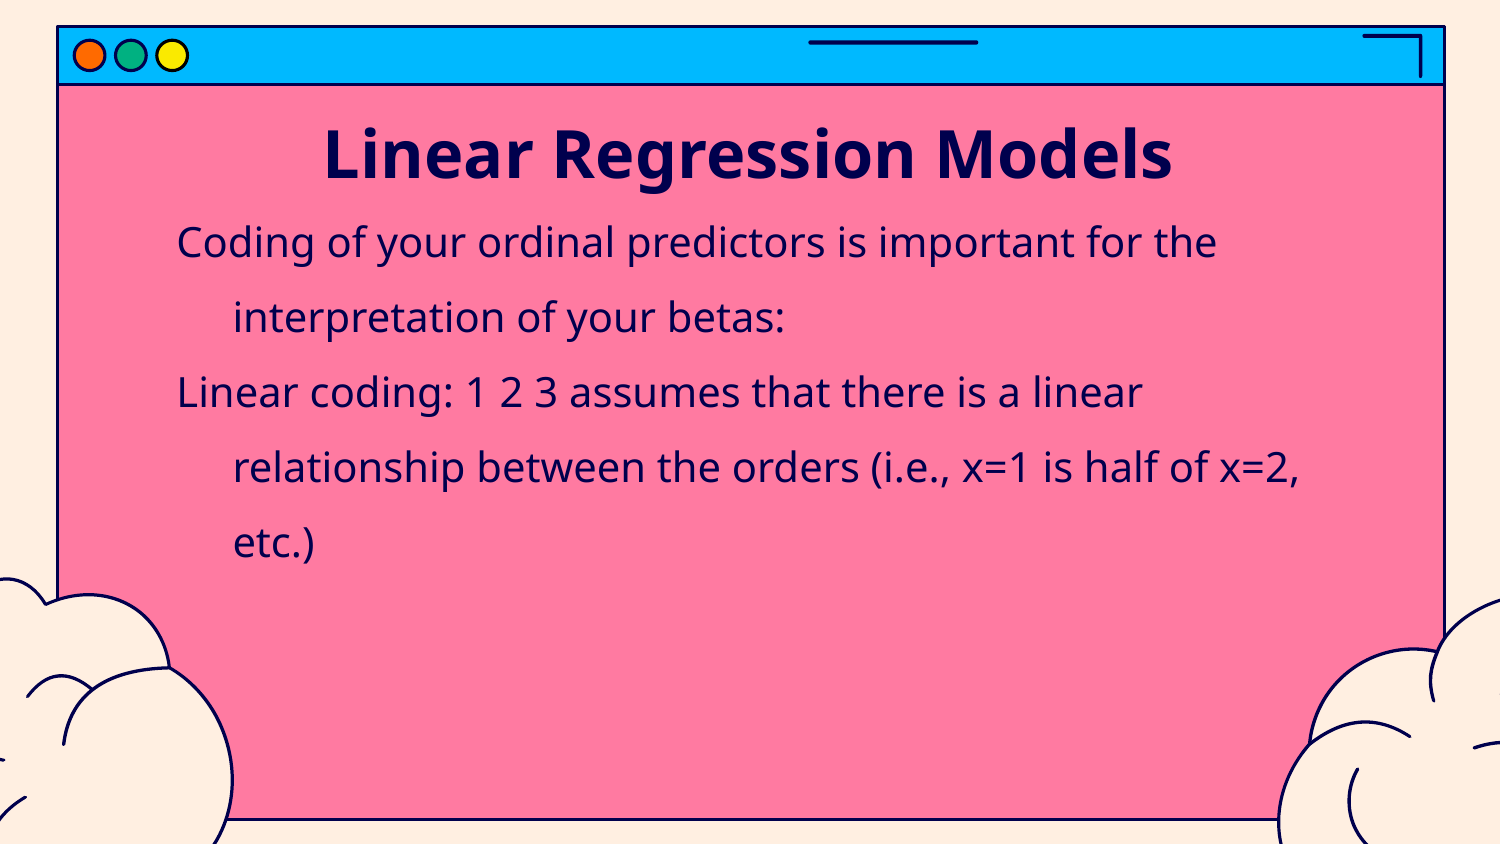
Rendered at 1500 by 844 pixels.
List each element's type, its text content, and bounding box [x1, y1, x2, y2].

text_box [1265, 605, 1500, 844]
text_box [0, 605, 267, 844]
title Linear Regression Models [114, 96, 1383, 191]
text_box Coding of your ordinal predictors is important for the interpretation of your betas: Linear coding: 1 2 3 assumes that there is a linear relationship between the orders (i.e., x=1 is half of x=2, etc.) [142, 176, 1358, 703]
